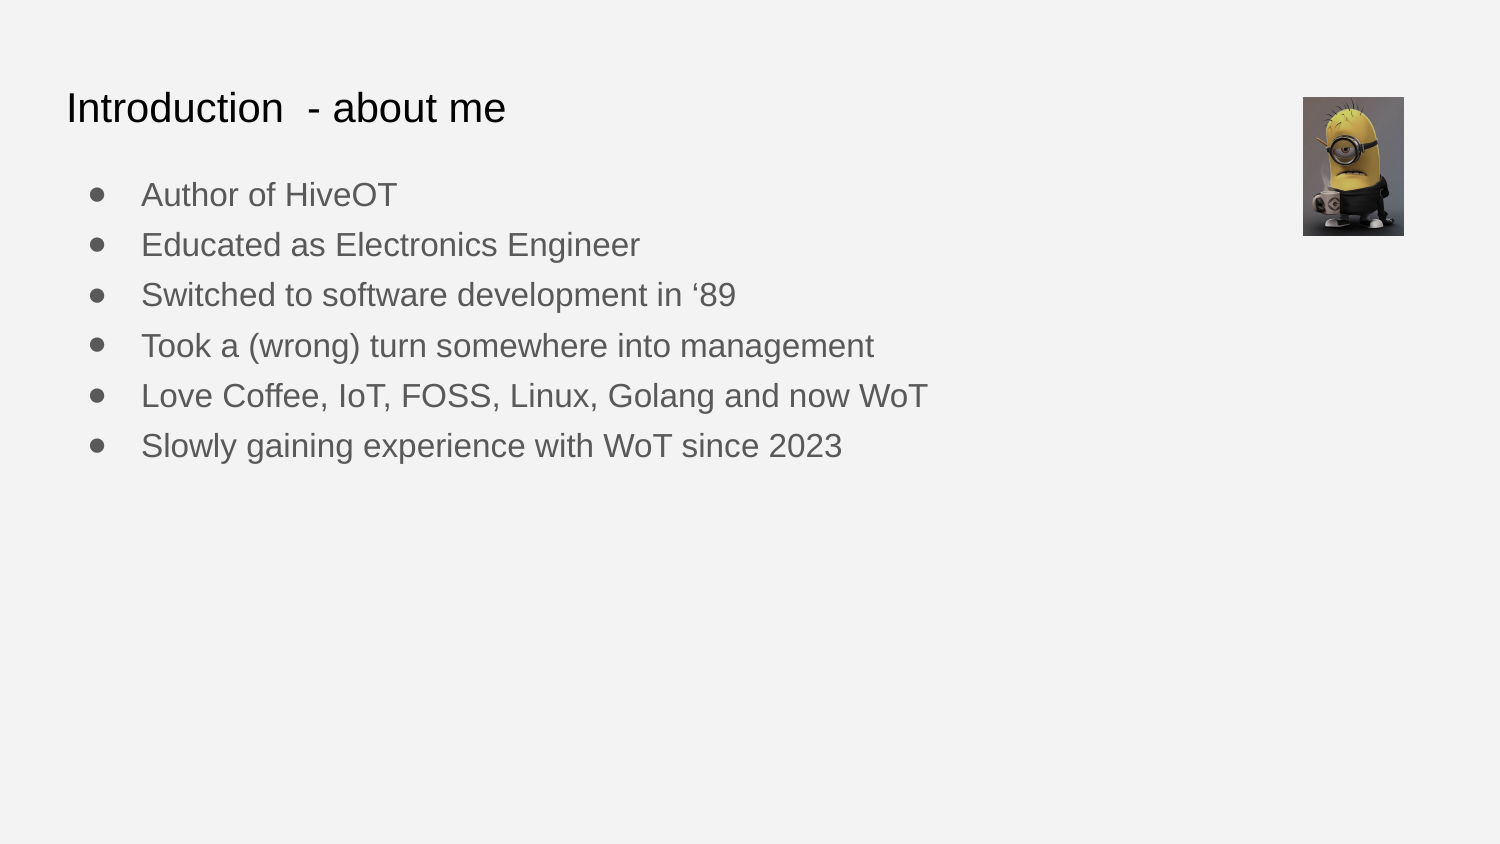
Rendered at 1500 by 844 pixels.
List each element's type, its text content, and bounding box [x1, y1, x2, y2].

title Introduction - about me [51, 65, 1449, 152]
picture [1303, 97, 1404, 236]
list Author of HiveOT Educated as Electronics Engineer Switched to software development in ‘89 Took a (wrong) turn somewhere into management Love Coffee, IoT, FOSS, Linux, Golang and now WoT Slowly gaining experience with WoT since 2023 [51, 152, 1449, 798]
